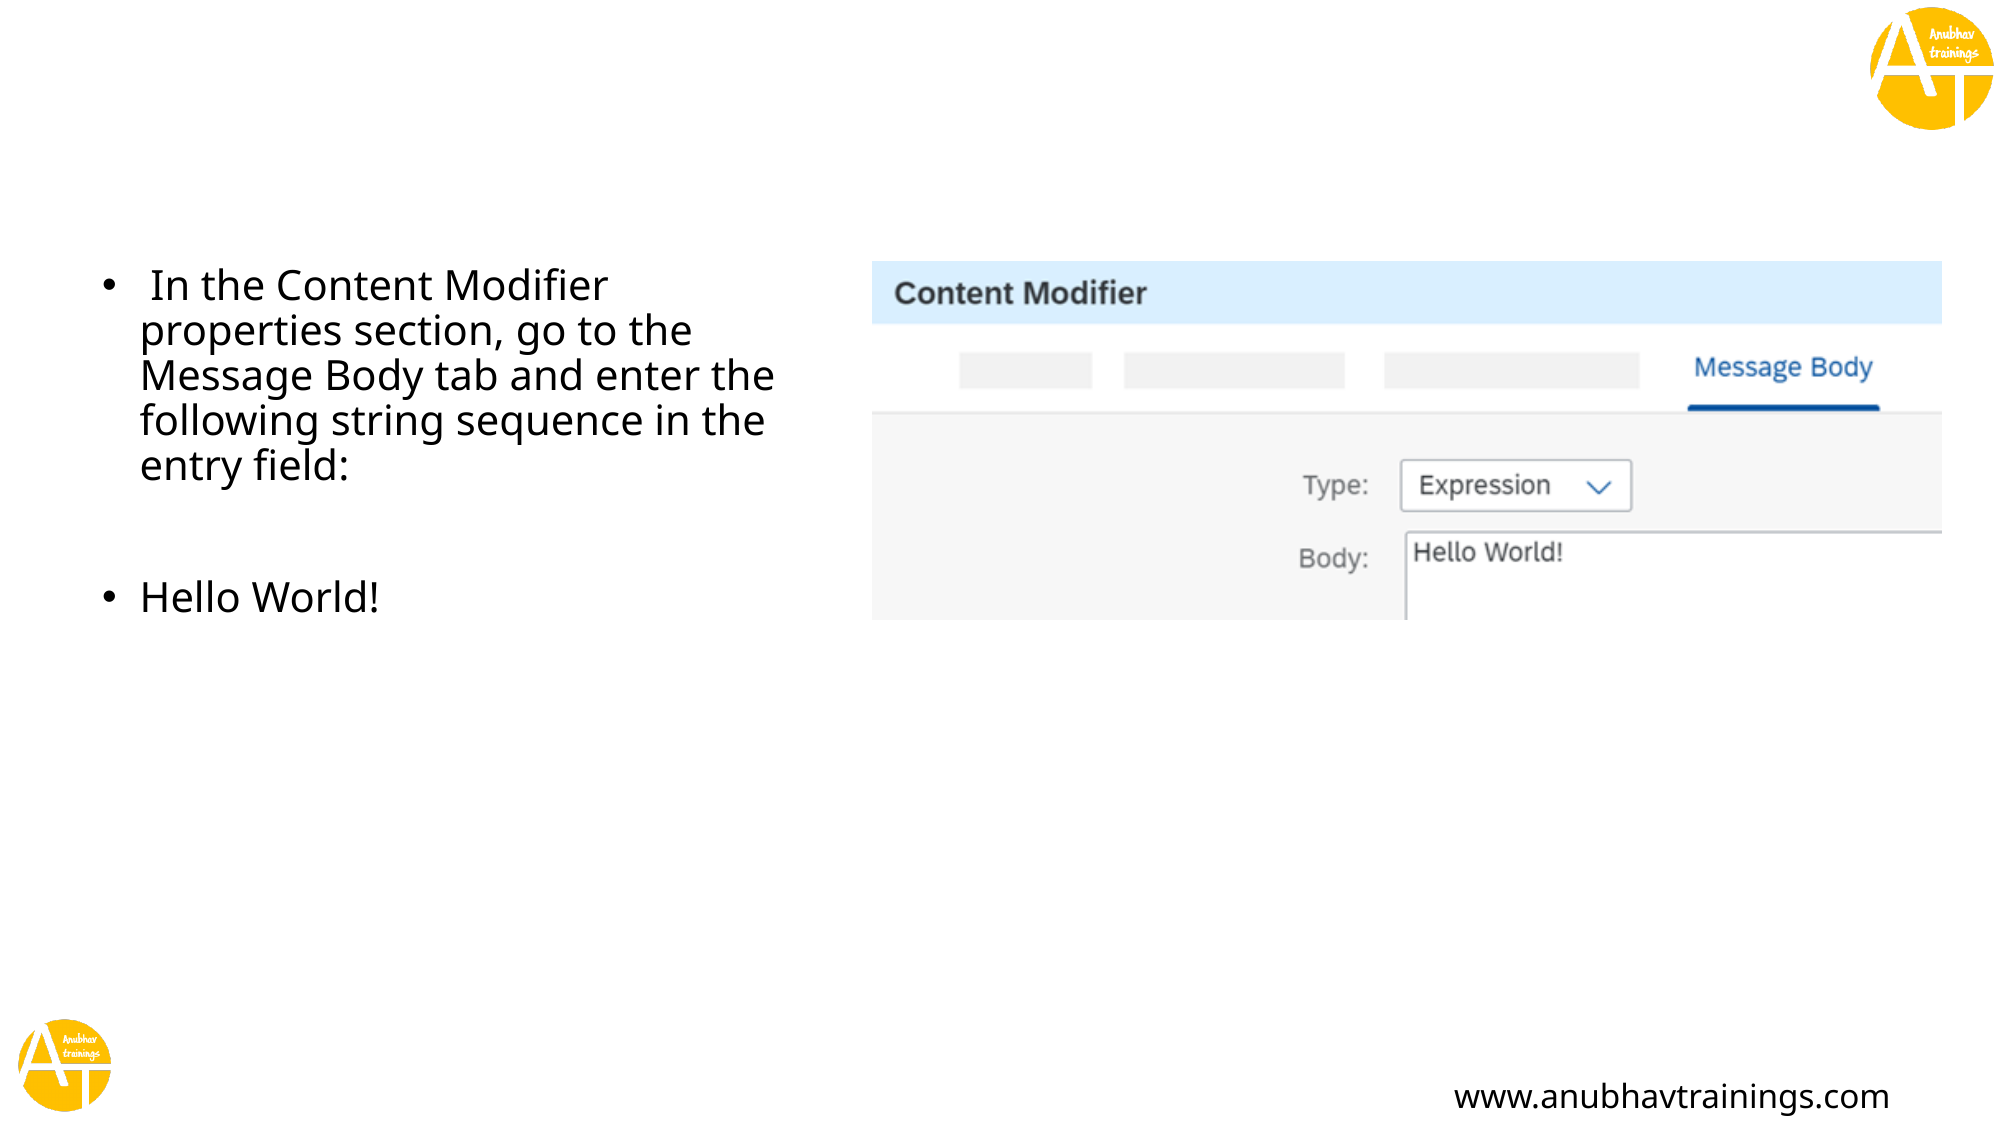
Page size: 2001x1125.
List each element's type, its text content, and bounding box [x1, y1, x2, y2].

picture [872, 261, 1942, 620]
text_box www.anubhavtrainings.com [1439, 1067, 2000, 1123]
picture [9, 1013, 116, 1119]
picture [1858, 0, 2000, 140]
list In the Content Modifier properties section, go to the Message Body tab and enter the following string sequence in the entry field: Hello World! [87, 177, 831, 775]
